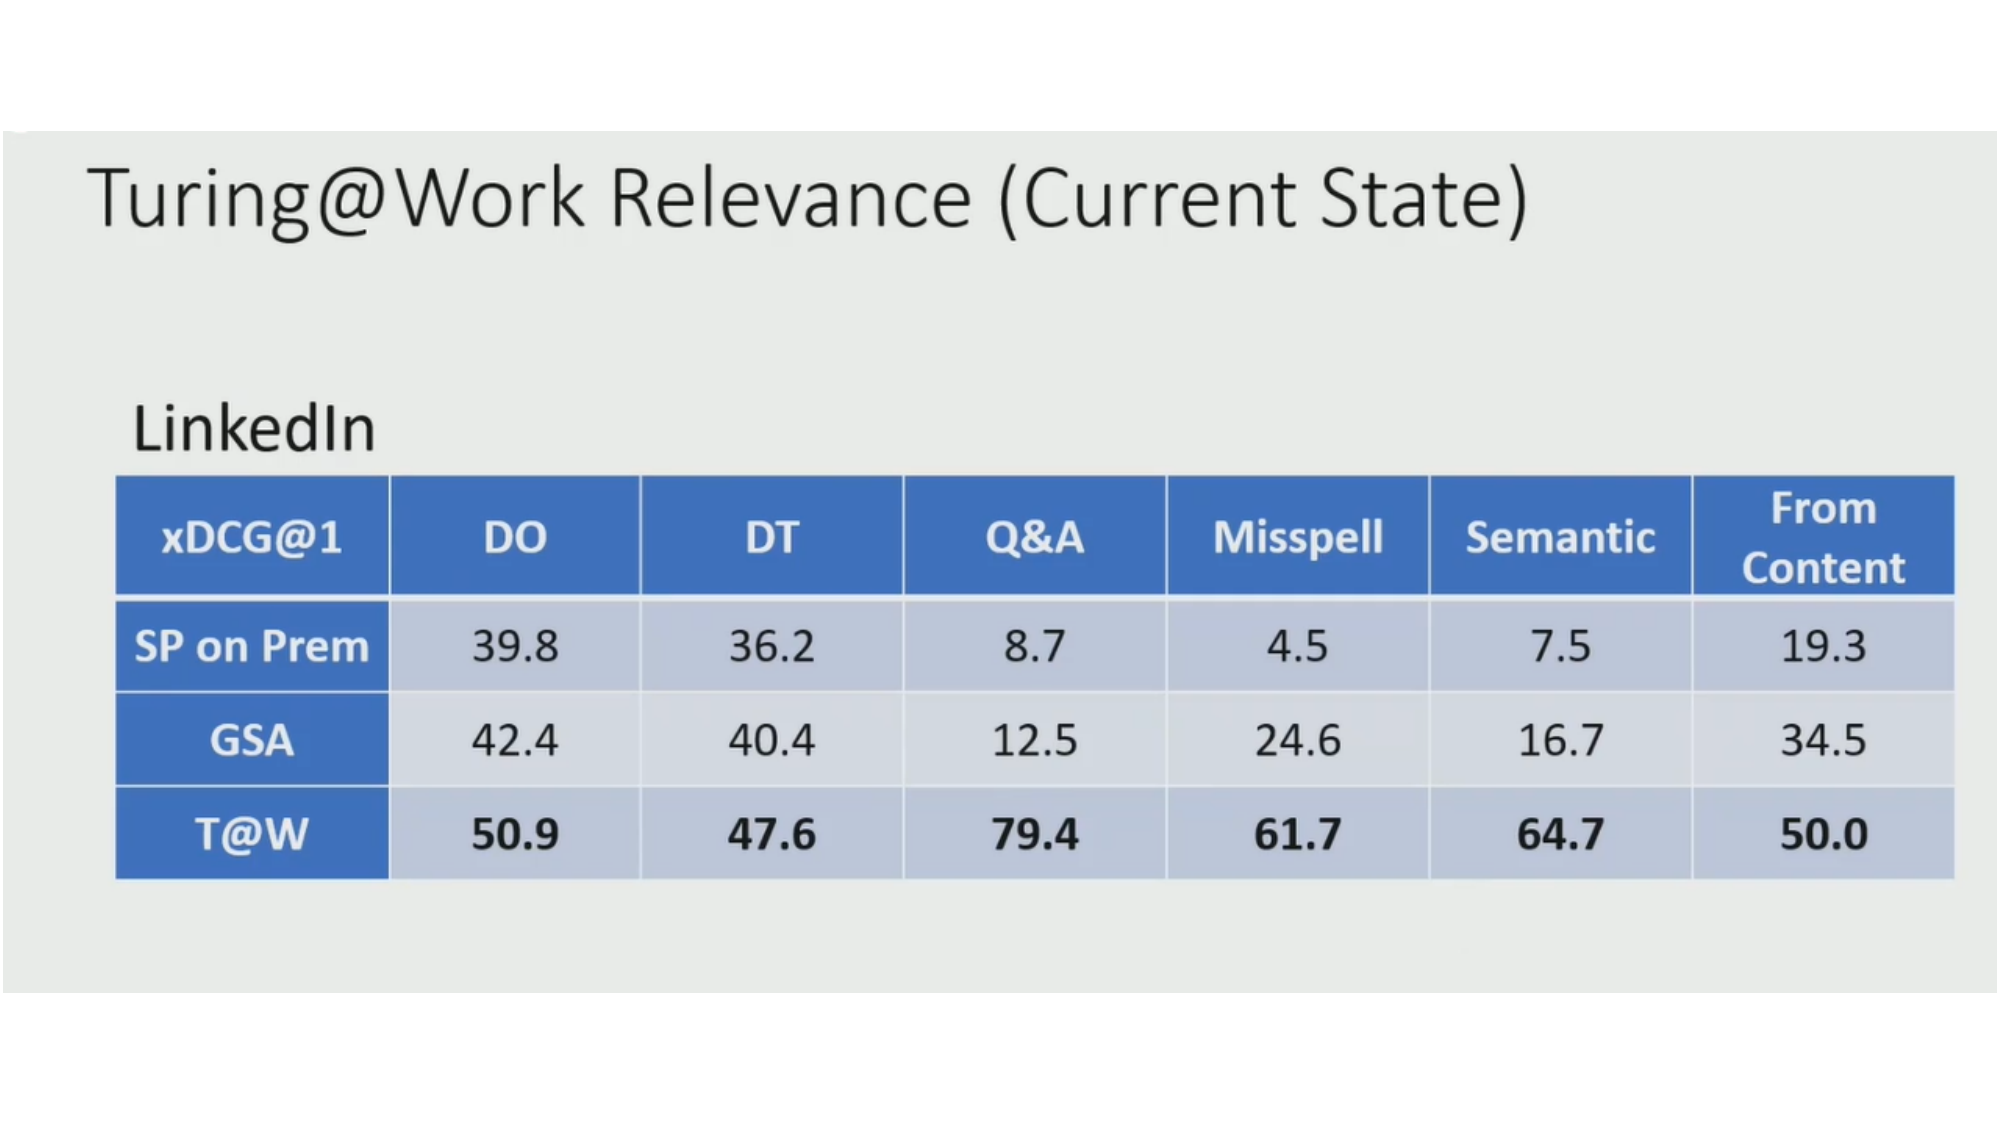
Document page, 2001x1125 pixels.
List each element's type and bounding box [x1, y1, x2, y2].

picture [3, 131, 1997, 993]
